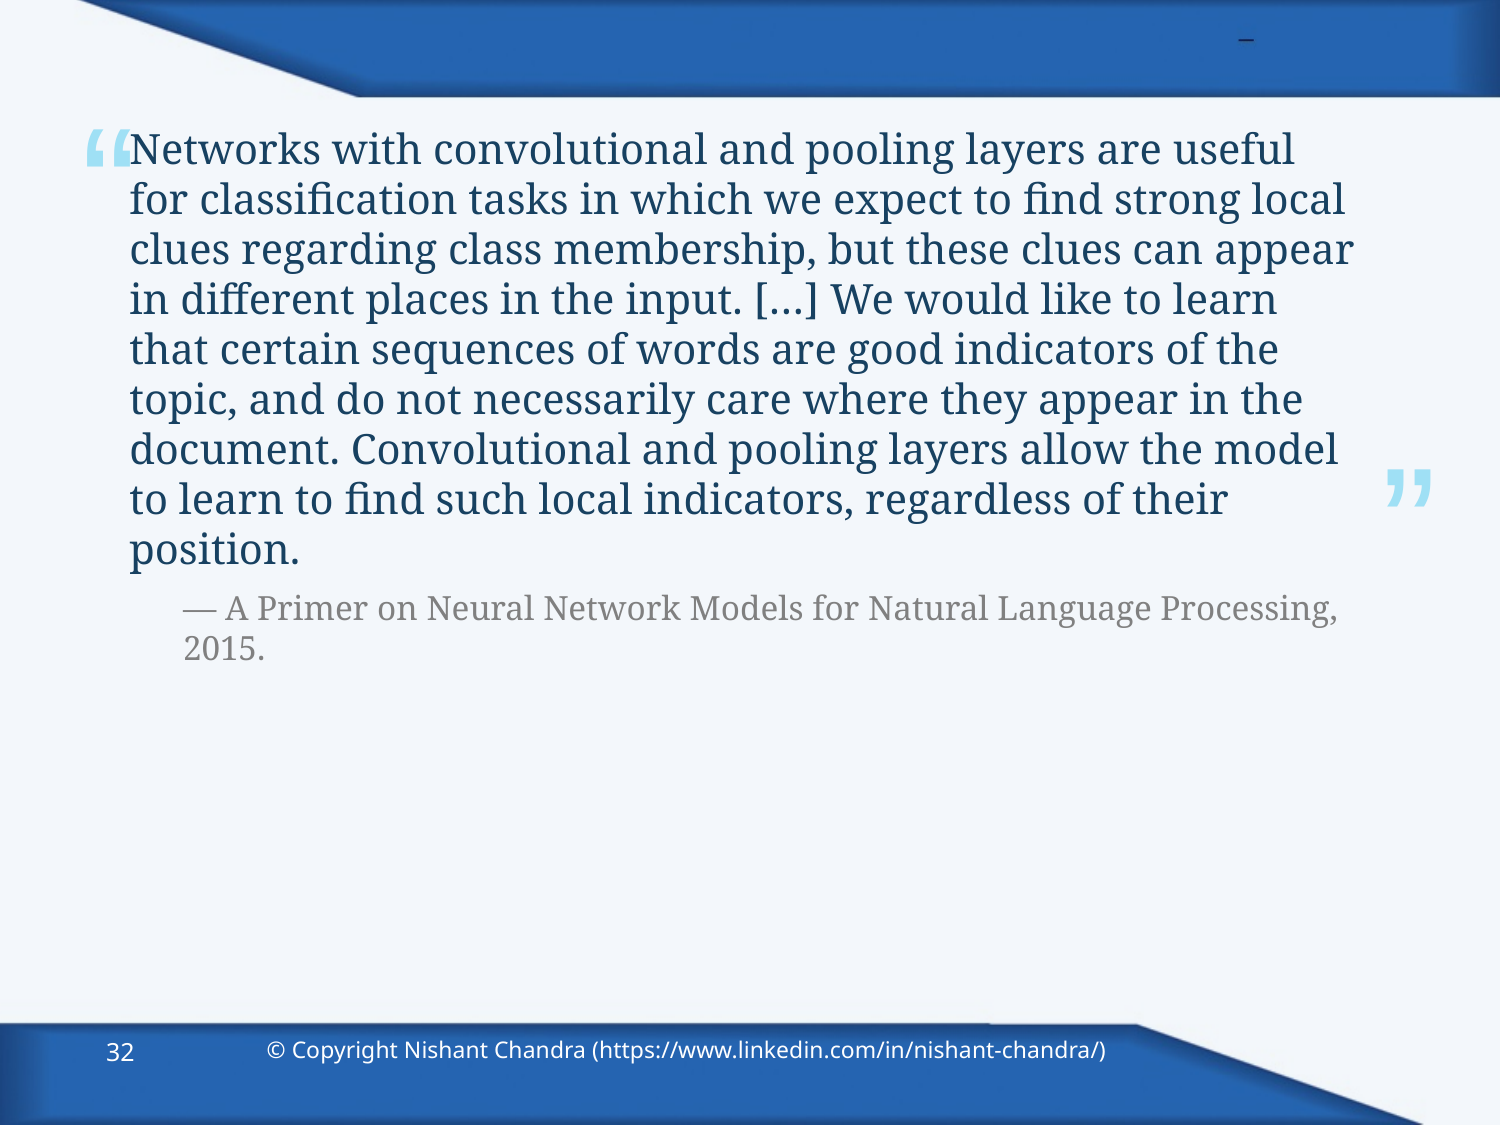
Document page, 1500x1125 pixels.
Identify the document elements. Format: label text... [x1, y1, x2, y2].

title Networks with convolutional and pooling layers are useful for classification tasks in which we expect to find strong local clues regarding class membership, but these clues can appear in different places in the input. […] We would like to learn that certain sequences of words are good indicators of the topic, and do not necessarily care where they appear in the document. Convolutional and pooling layers allow the model to learn to find such local indicators, regardless of their position. [114, 99, 1378, 596]
picture [0, 0, 1500, 1125]
list — A Primer on Neural Network Models for Natural Language Processing, 2015. [168, 595, 1424, 659]
slide_number 32 [91, 1028, 176, 1089]
footer © Copyright Nishant Chandra (https://www.linkedin.com/in/nishant-chandra/) [251, 1027, 1169, 1088]
